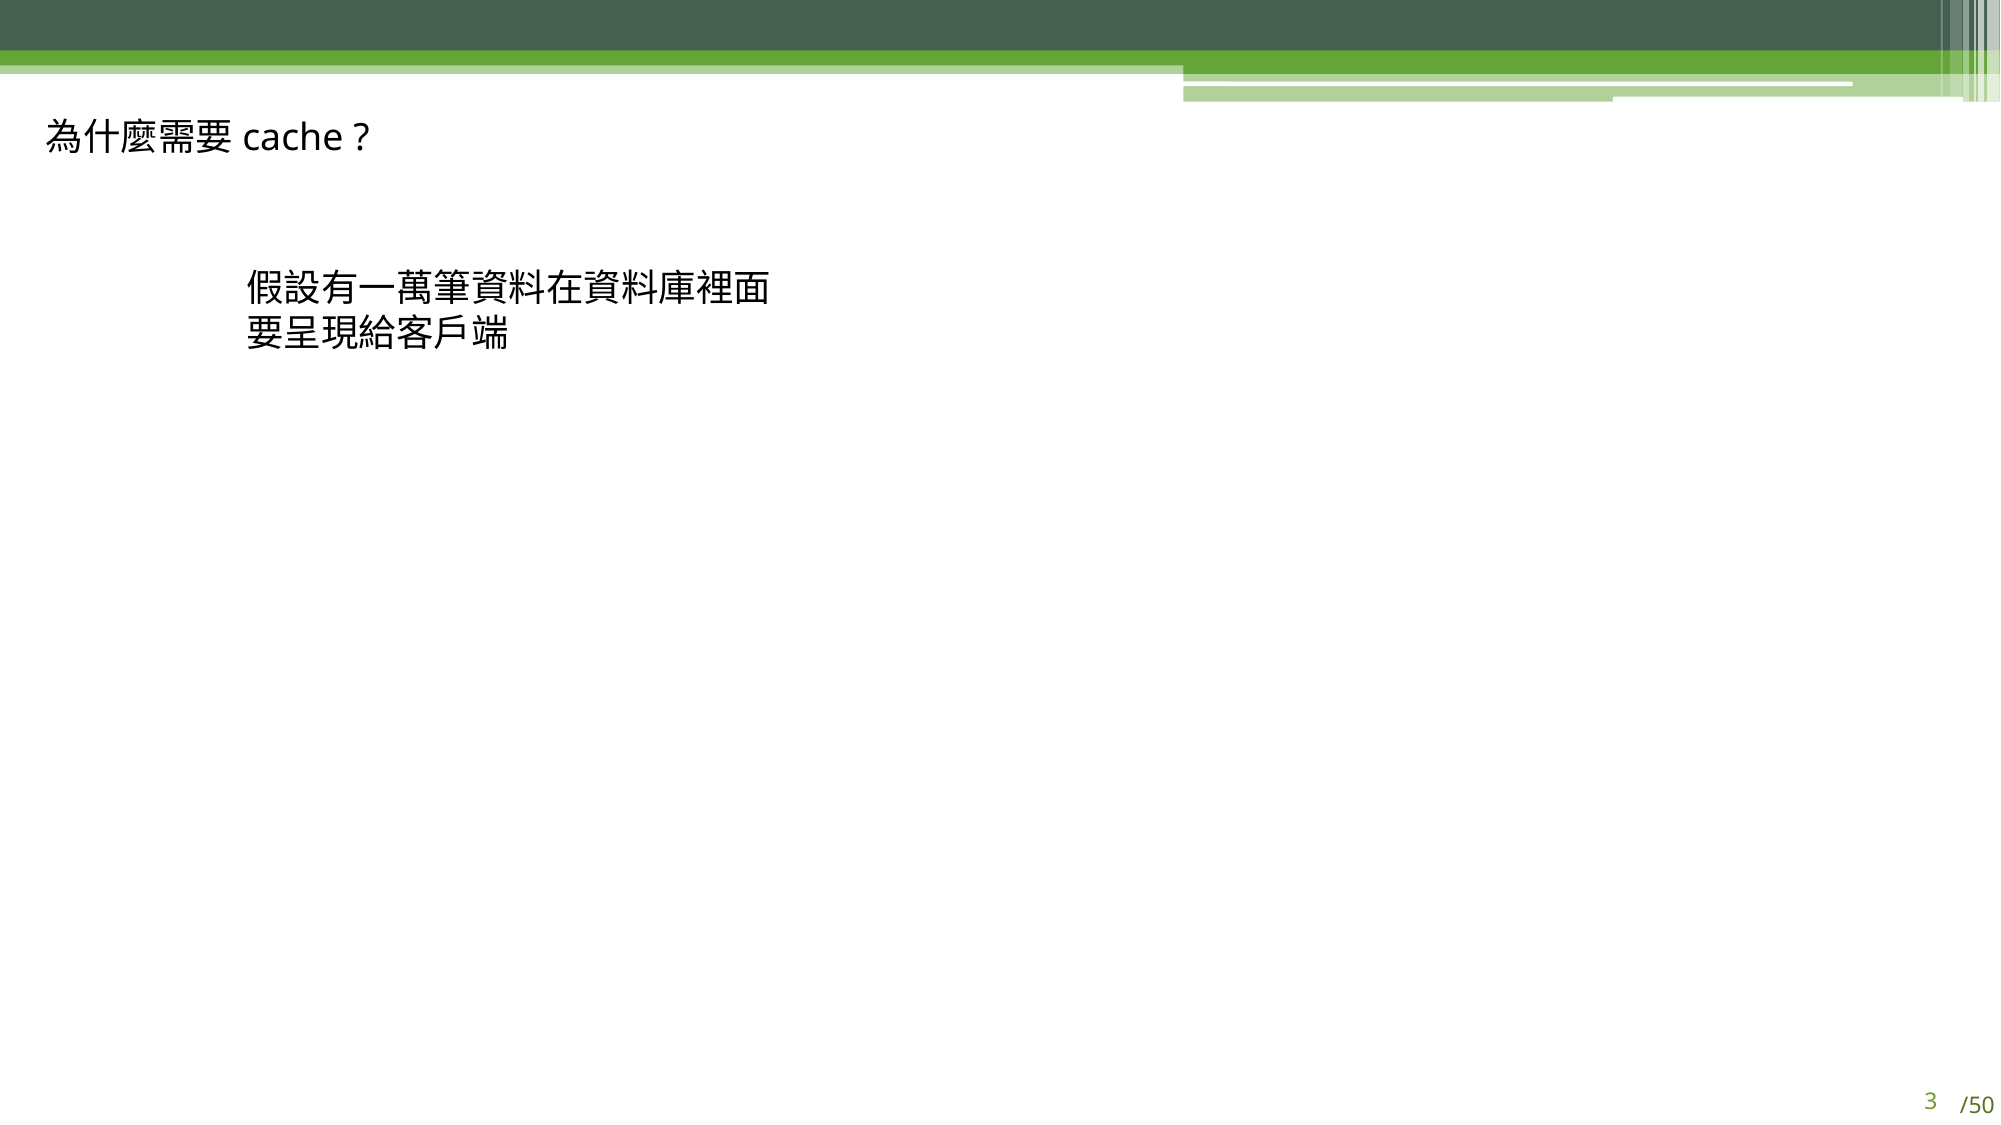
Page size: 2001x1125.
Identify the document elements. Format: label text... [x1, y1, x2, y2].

text_box 假設有一萬筆資料在資料庫裡面 要呈現給客戶端 [231, 256, 1232, 406]
slide_number 2 [1785, 1065, 1953, 1125]
footer /50 [1953, 1083, 2000, 1124]
text_box 為什麼需要cache ? [31, 105, 1032, 165]
